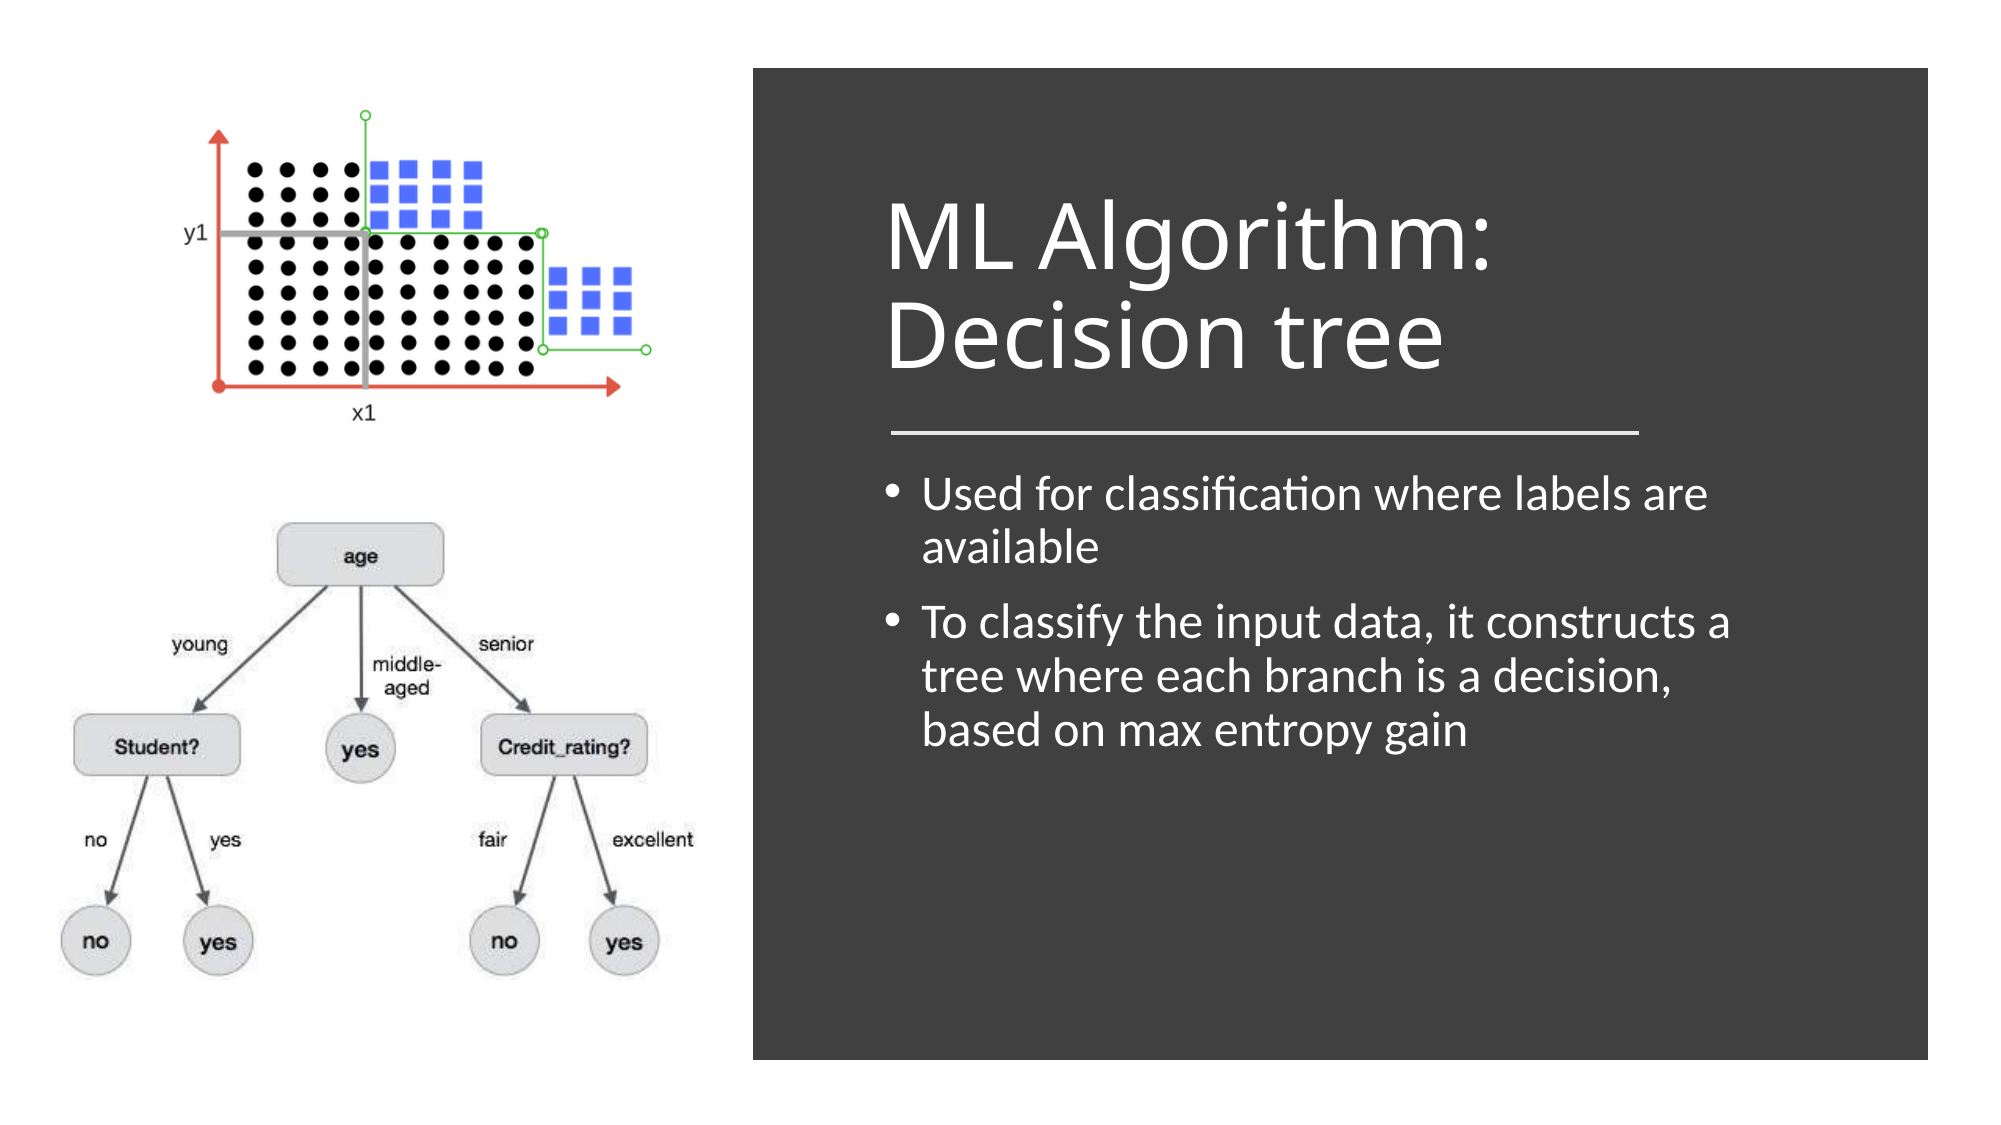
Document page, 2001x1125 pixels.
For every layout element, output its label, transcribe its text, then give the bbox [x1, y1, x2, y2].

list Used for classification where labels are available To classify the input data, it constructs a tree where each branch is a decision, based on max entropy gain [869, 459, 1812, 950]
title ML Algorithm: Decision tree [869, 172, 1795, 407]
text_box [762, 77, 1918, 1050]
picture [58, 93, 703, 980]
